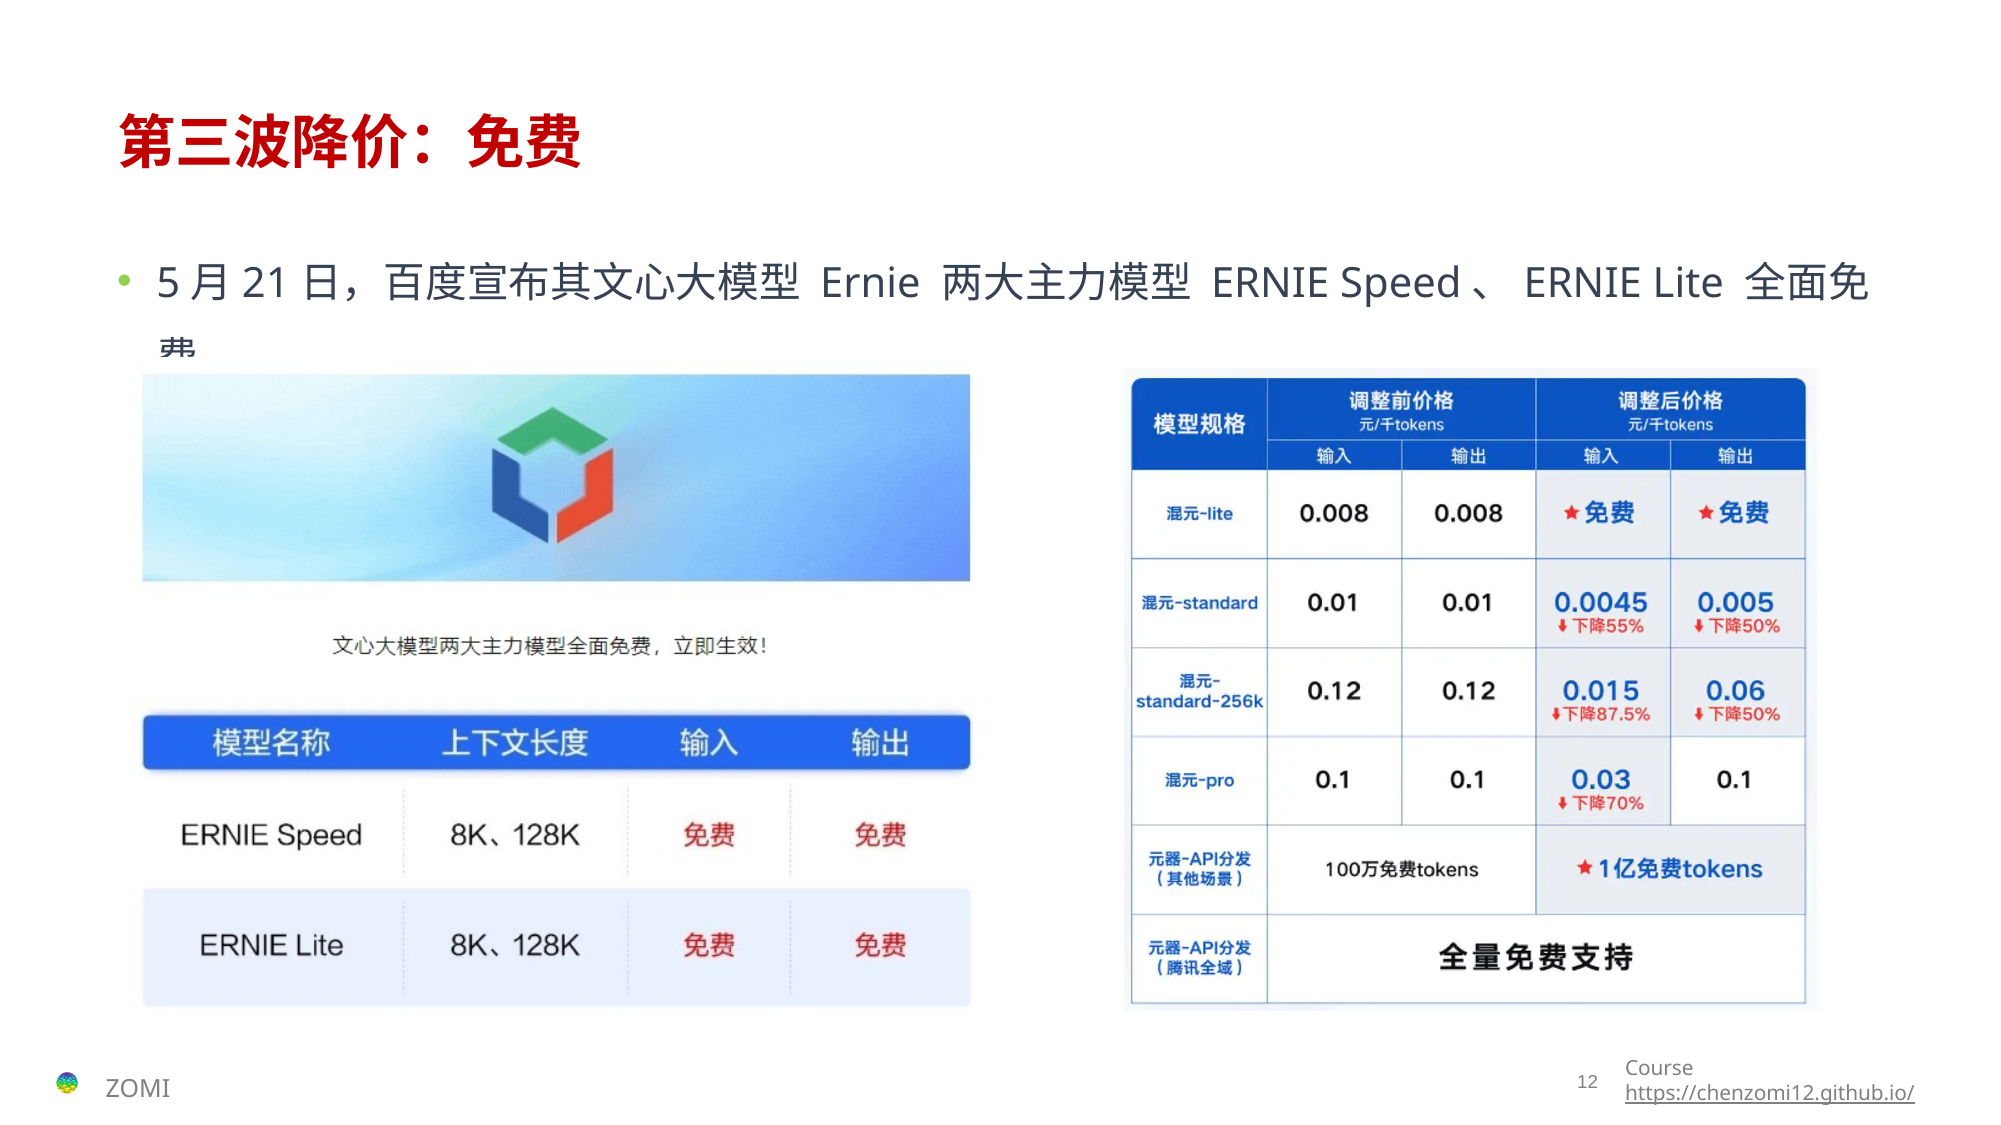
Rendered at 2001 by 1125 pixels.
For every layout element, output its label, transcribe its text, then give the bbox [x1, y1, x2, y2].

list 5月21日，百度宣布其文心大模型 Ernie 两大主力模型 ERNIE Speed、ERNIE Lite 全面免费。 [102, 223, 1901, 1043]
picture [1124, 368, 1817, 1012]
title 第三波降价：免费 [102, 91, 1901, 189]
picture [57, 1073, 77, 1093]
picture [108, 357, 995, 1034]
